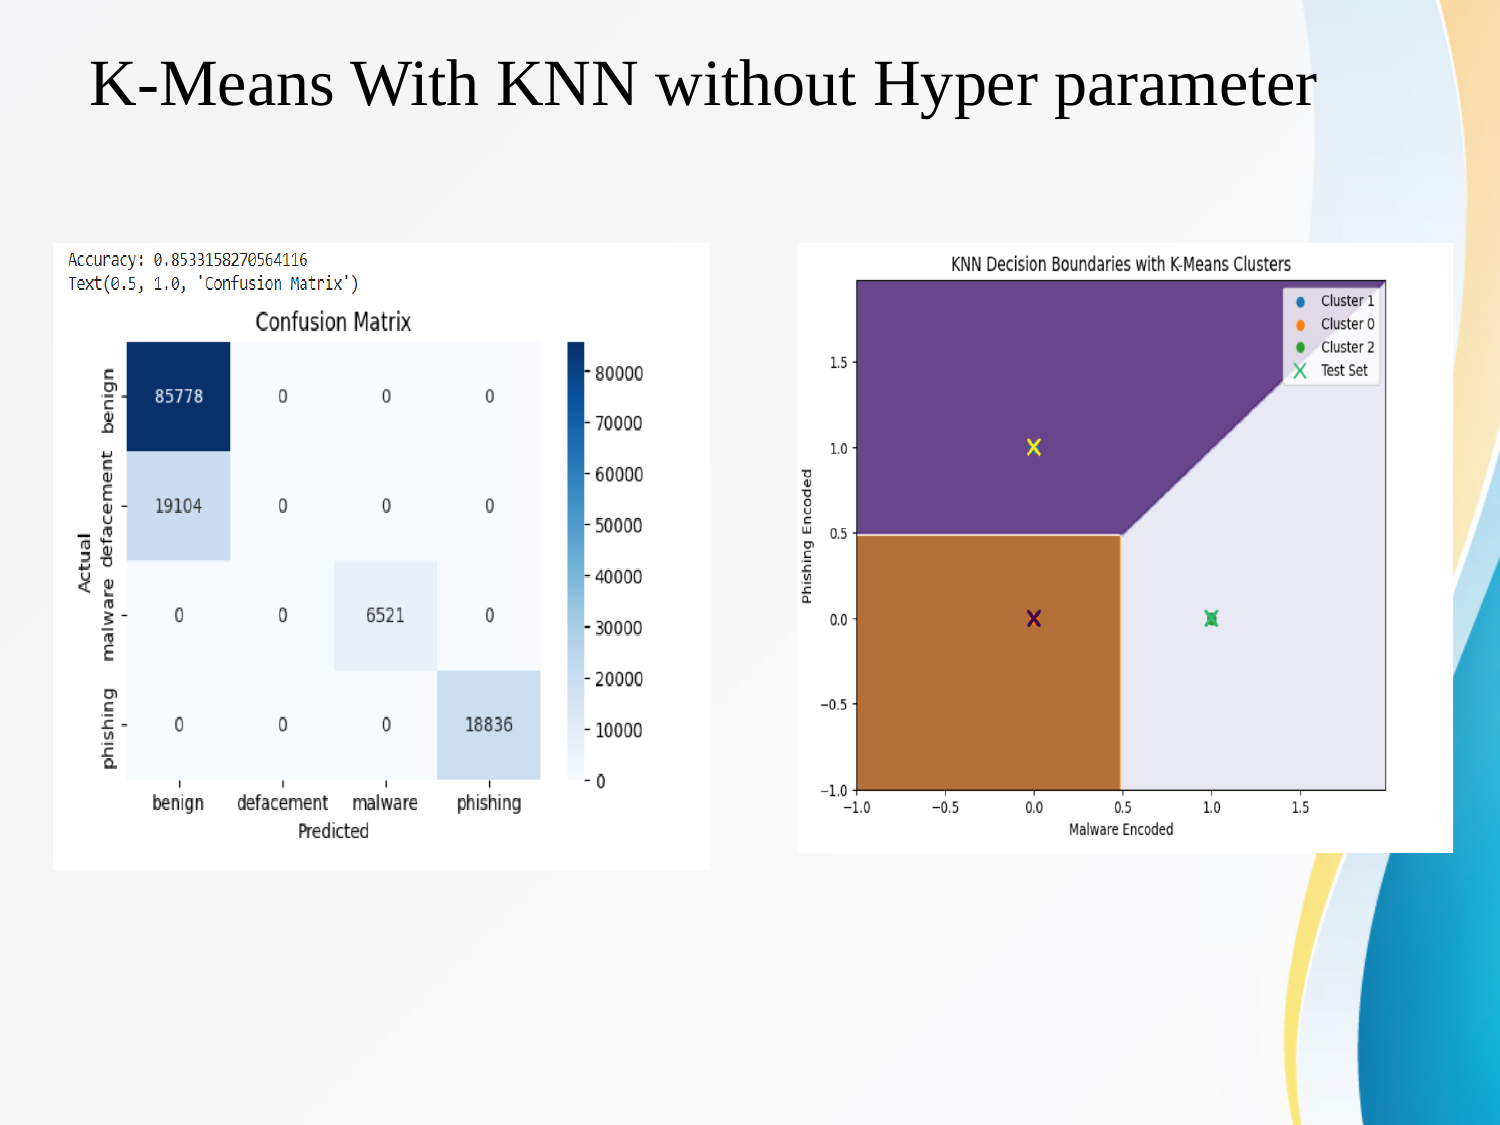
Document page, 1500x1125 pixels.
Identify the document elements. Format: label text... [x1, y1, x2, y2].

picture [0, 0, 1500, 1125]
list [53, 243, 710, 870]
title K-Means With KNN without Hyper parameter [74, 30, 1426, 127]
